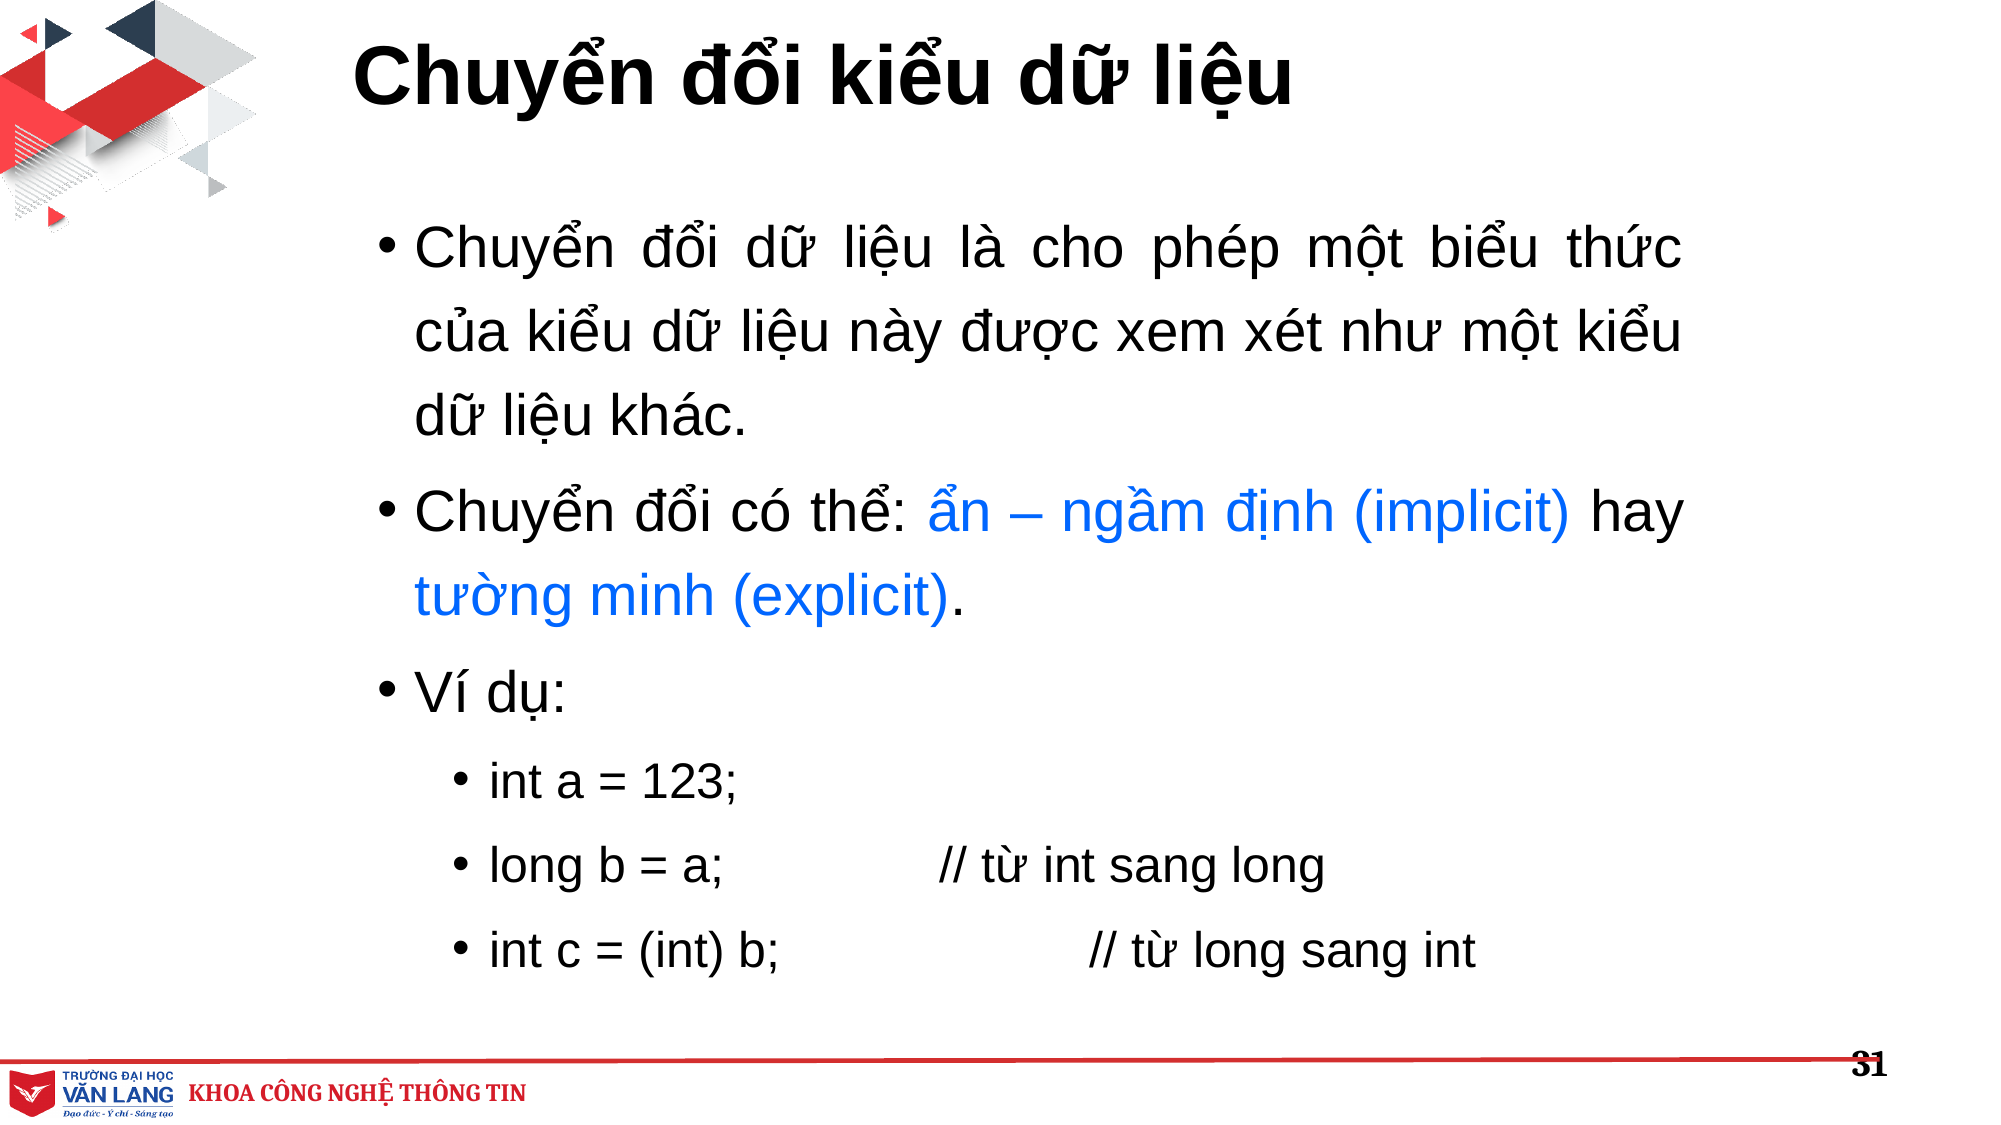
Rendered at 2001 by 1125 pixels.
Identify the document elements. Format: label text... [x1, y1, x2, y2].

picture [0, 0, 256, 233]
picture [8, 1069, 173, 1118]
title Chuyển đổi kiểu dữ liệu [337, 24, 1750, 138]
list Chuyển đổi dữ liệu là cho phép một biểu thức của kiểu dữ liệu này được xem xét như một kiểu dữ liệu khác. Chuyển đổi có thể: ẩn – ngầm định (implicit) hay tường minh (explicit). Ví dụ: int a = 123; long b = a; // từ int sang long int c = (int) b; // từ long sang int [362, 187, 1700, 1043]
